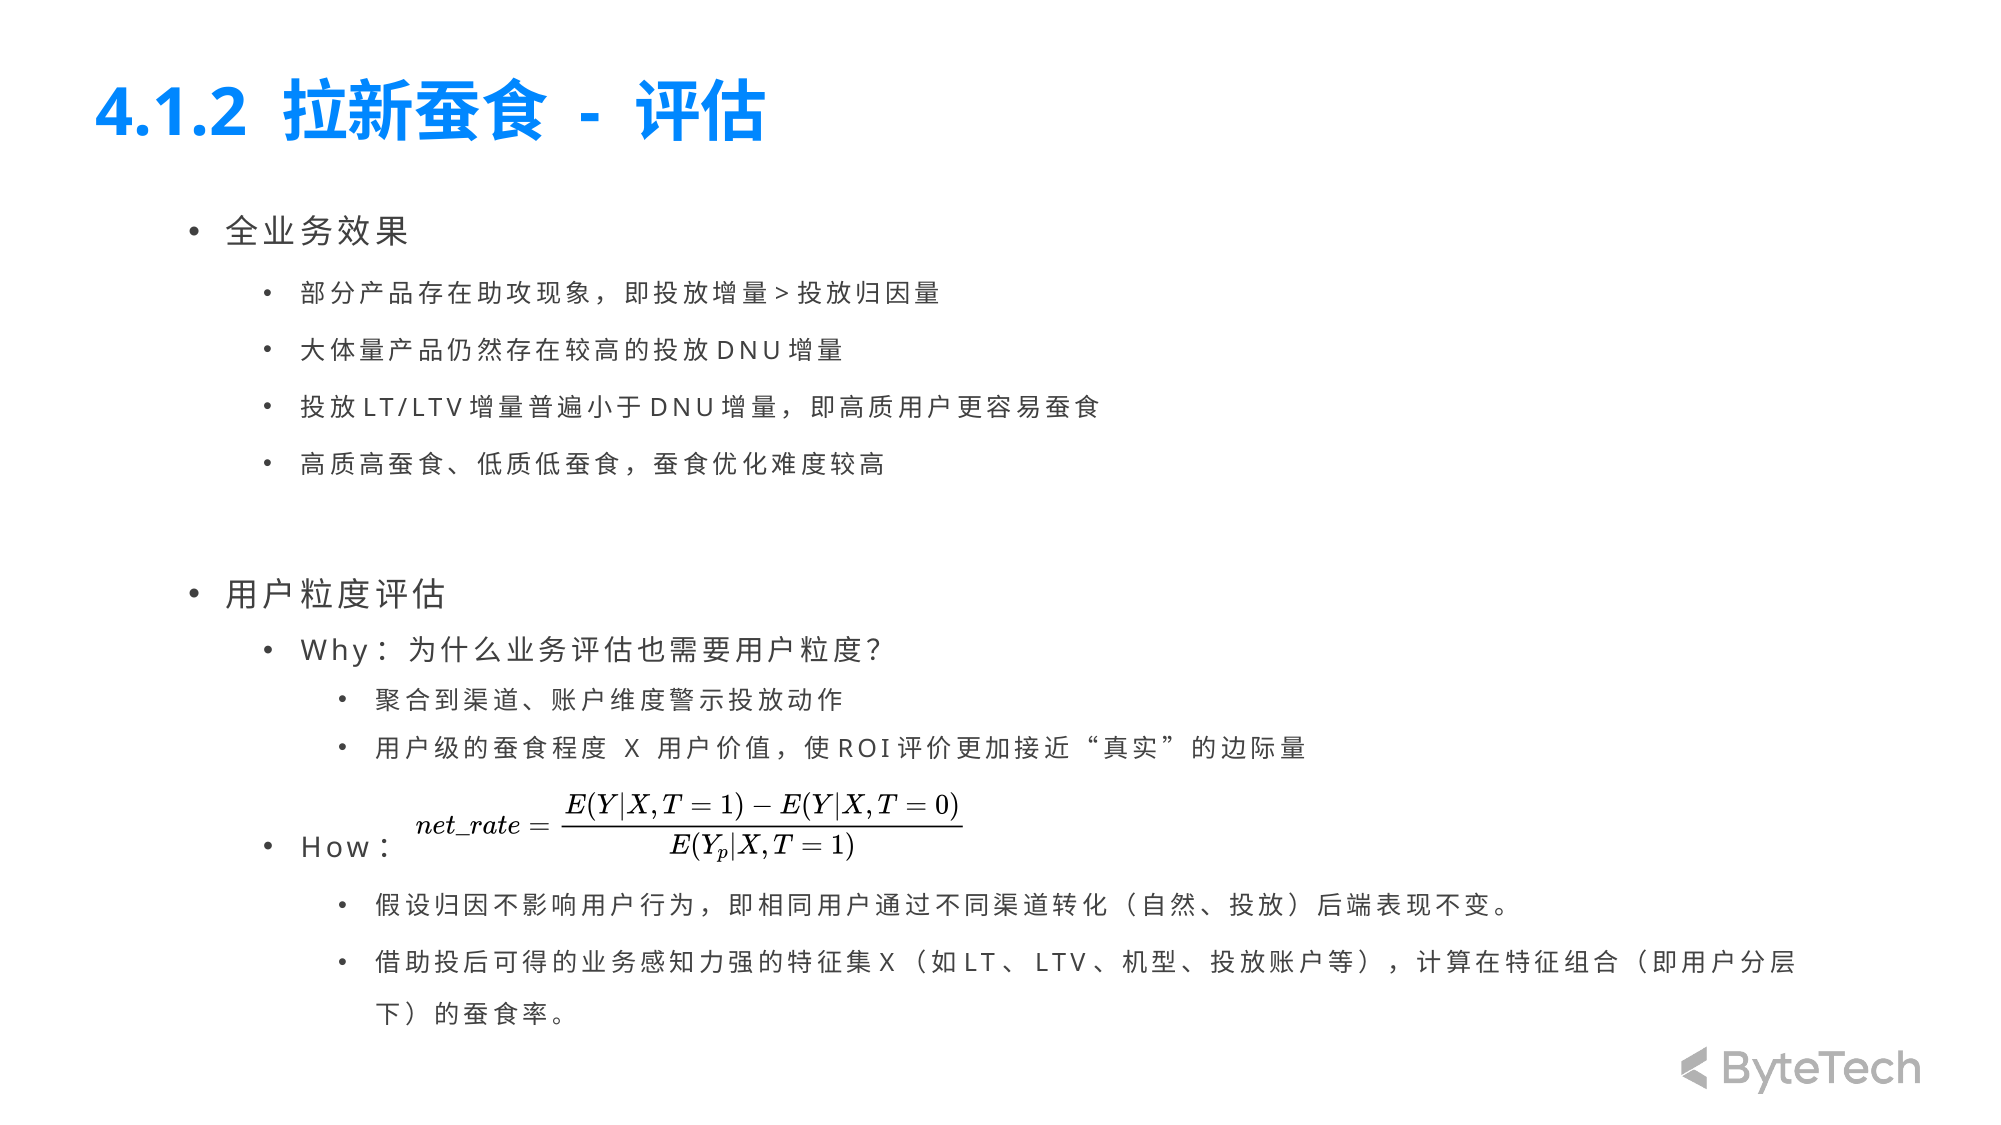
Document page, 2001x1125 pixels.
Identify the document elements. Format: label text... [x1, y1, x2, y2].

list 全业务效果 部分产品存在助攻现象，即投放增量>投放归因量 大体量产品仍然存在较高的投放DNU增量 投放LT/LTV增量普遍小于DNU增量，即高质用户更容易蚕食 高质高蚕食、低质低蚕食，蚕食优化难度较高 用户粒度评估 Why：为什么业务评估也需要用户粒度？ 聚合到渠道、账户维度警示投放动作 用户级的蚕食程度 X 用户价值，使ROI评价更加接近“真实”的边际量 How： 假设归因不影响用户行为，即相同用户通过不同渠道转化（自然、投放）后端表现不变。 借助投后可得的业务感知力强的特征集X（如LT、LTV、机型、投放账户等），计算在特征组合（即用户分层下）的蚕食率。 [173, 187, 1863, 1044]
title 4.1.2 拉新蚕食 - 评估 [80, 60, 912, 167]
picture [409, 785, 970, 869]
